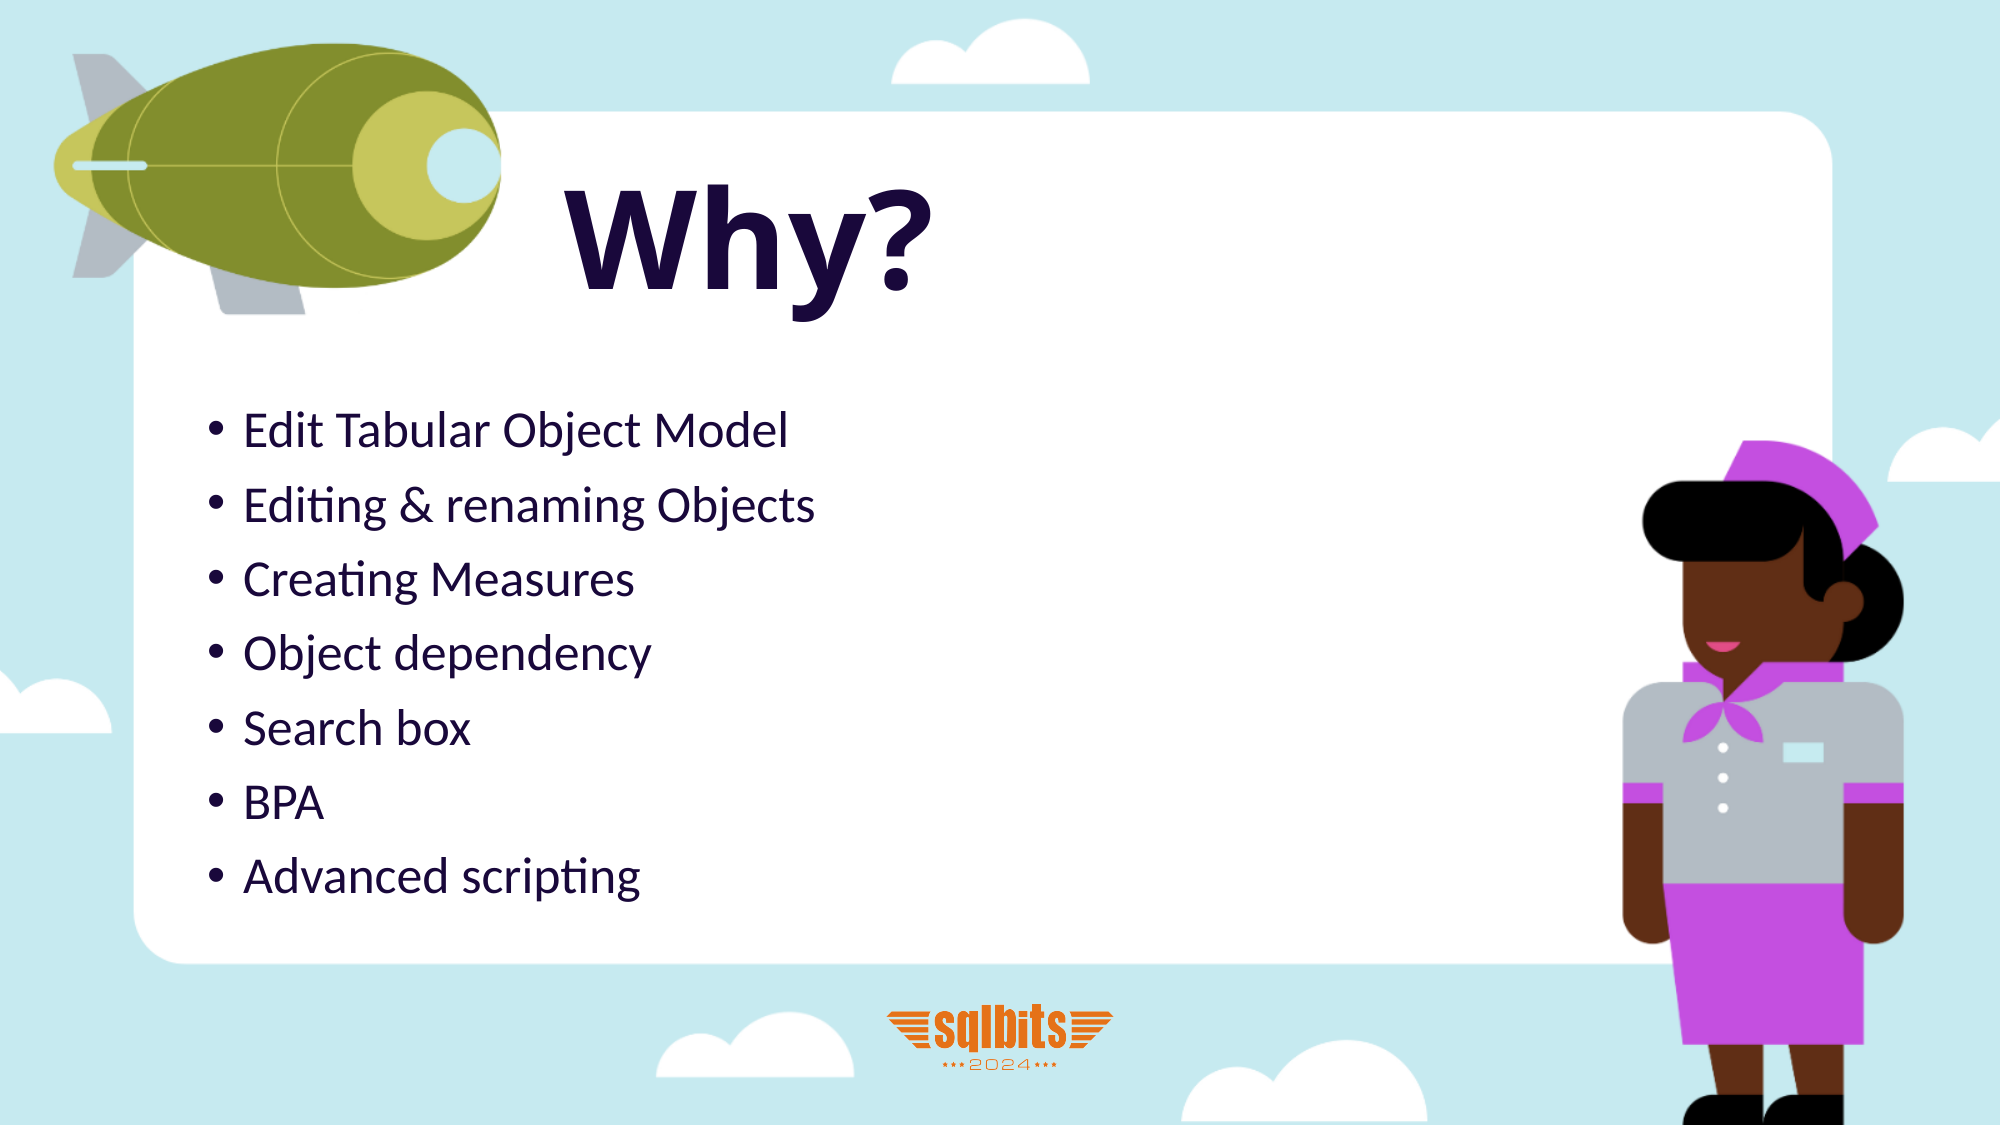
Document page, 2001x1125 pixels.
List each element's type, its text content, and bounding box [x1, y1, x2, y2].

title Why? [549, 136, 1763, 354]
list Edit Tabular Object Model Editing & renaming Objects Creating Measures Object dependency Search box BPA Advanced scripting [192, 395, 1361, 918]
picture [0, 0, 2000, 1125]
